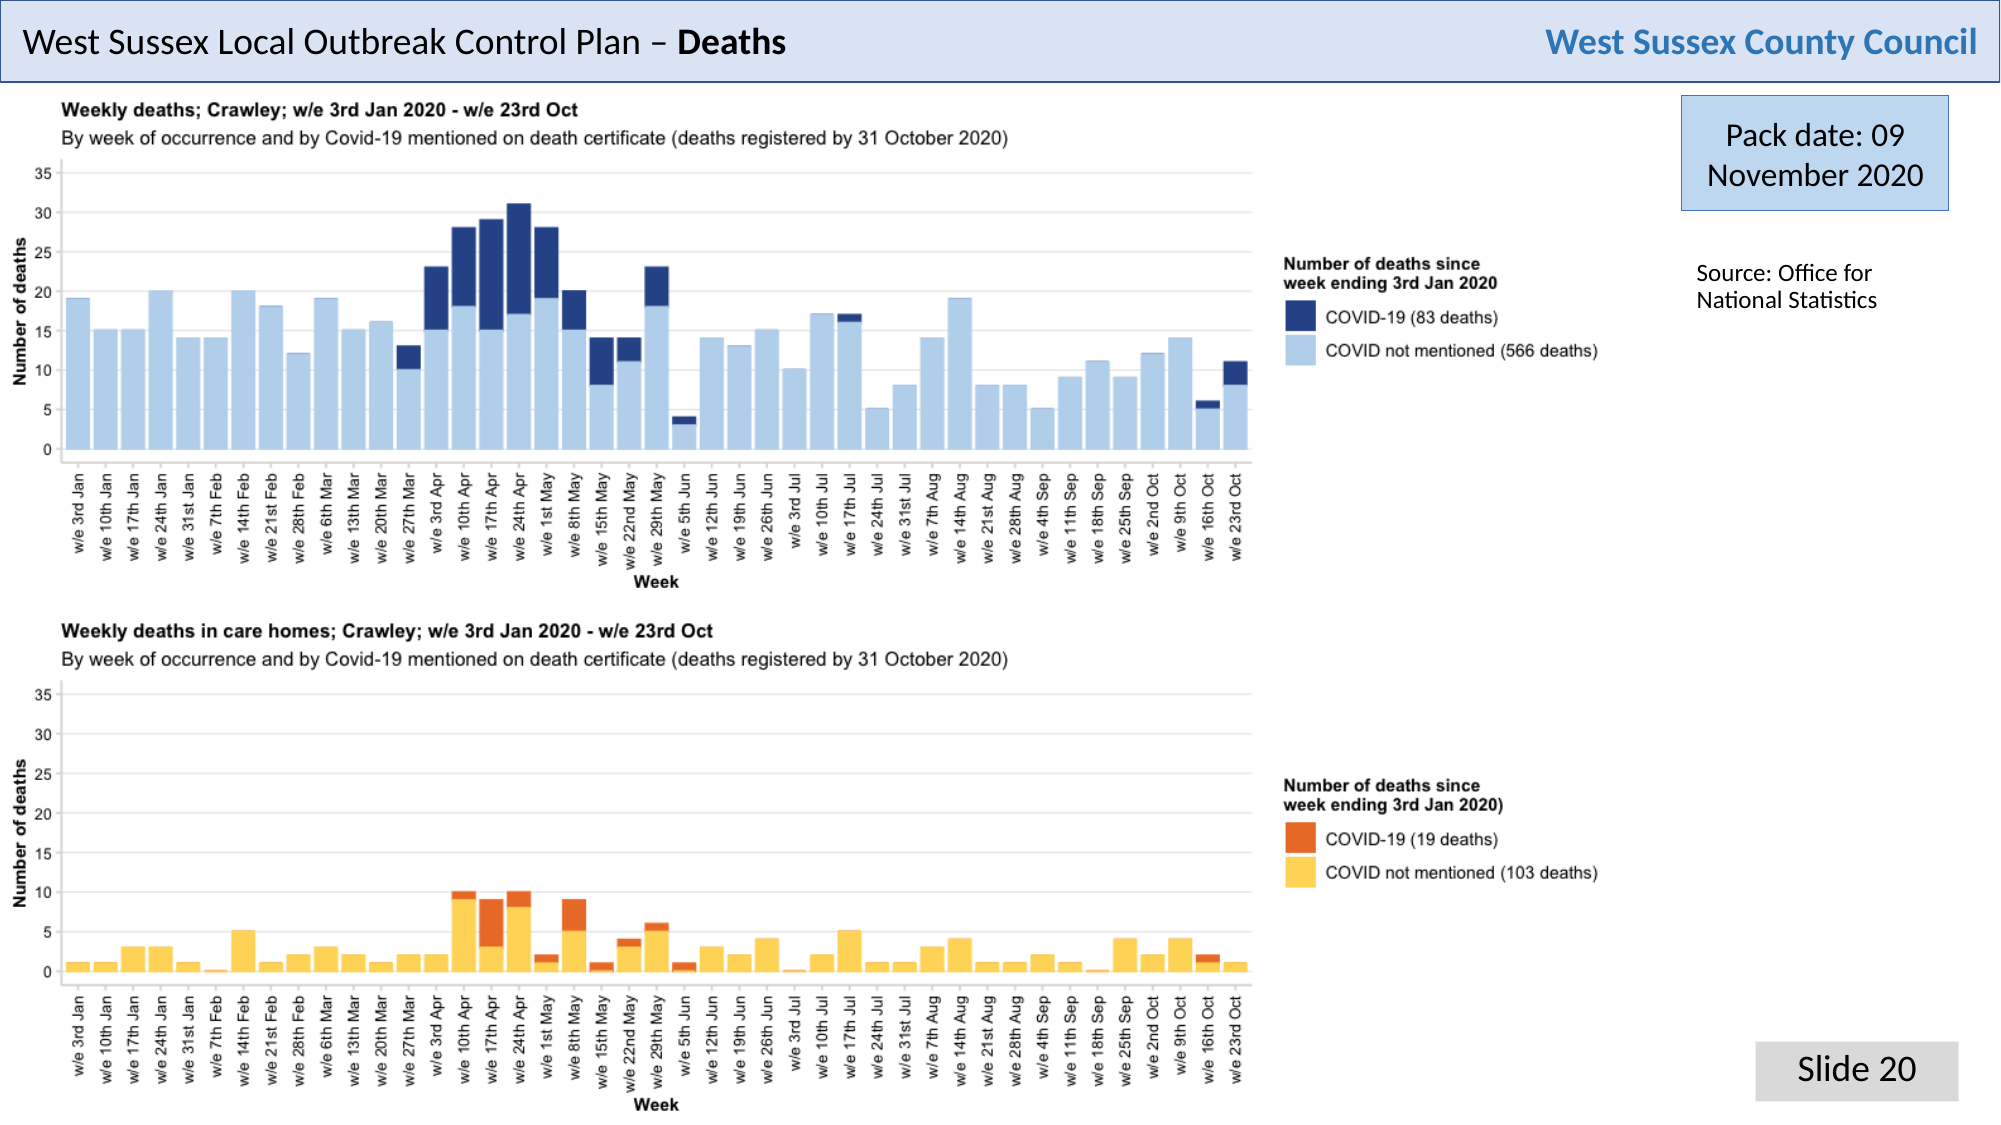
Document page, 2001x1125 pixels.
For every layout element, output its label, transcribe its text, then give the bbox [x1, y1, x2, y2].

picture [3, 91, 1619, 602]
picture [3, 612, 1619, 1125]
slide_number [1681, 95, 1949, 211]
list Source: Office for National Statistics [1681, 252, 1959, 289]
list Slide 20 [1755, 1041, 1959, 1102]
